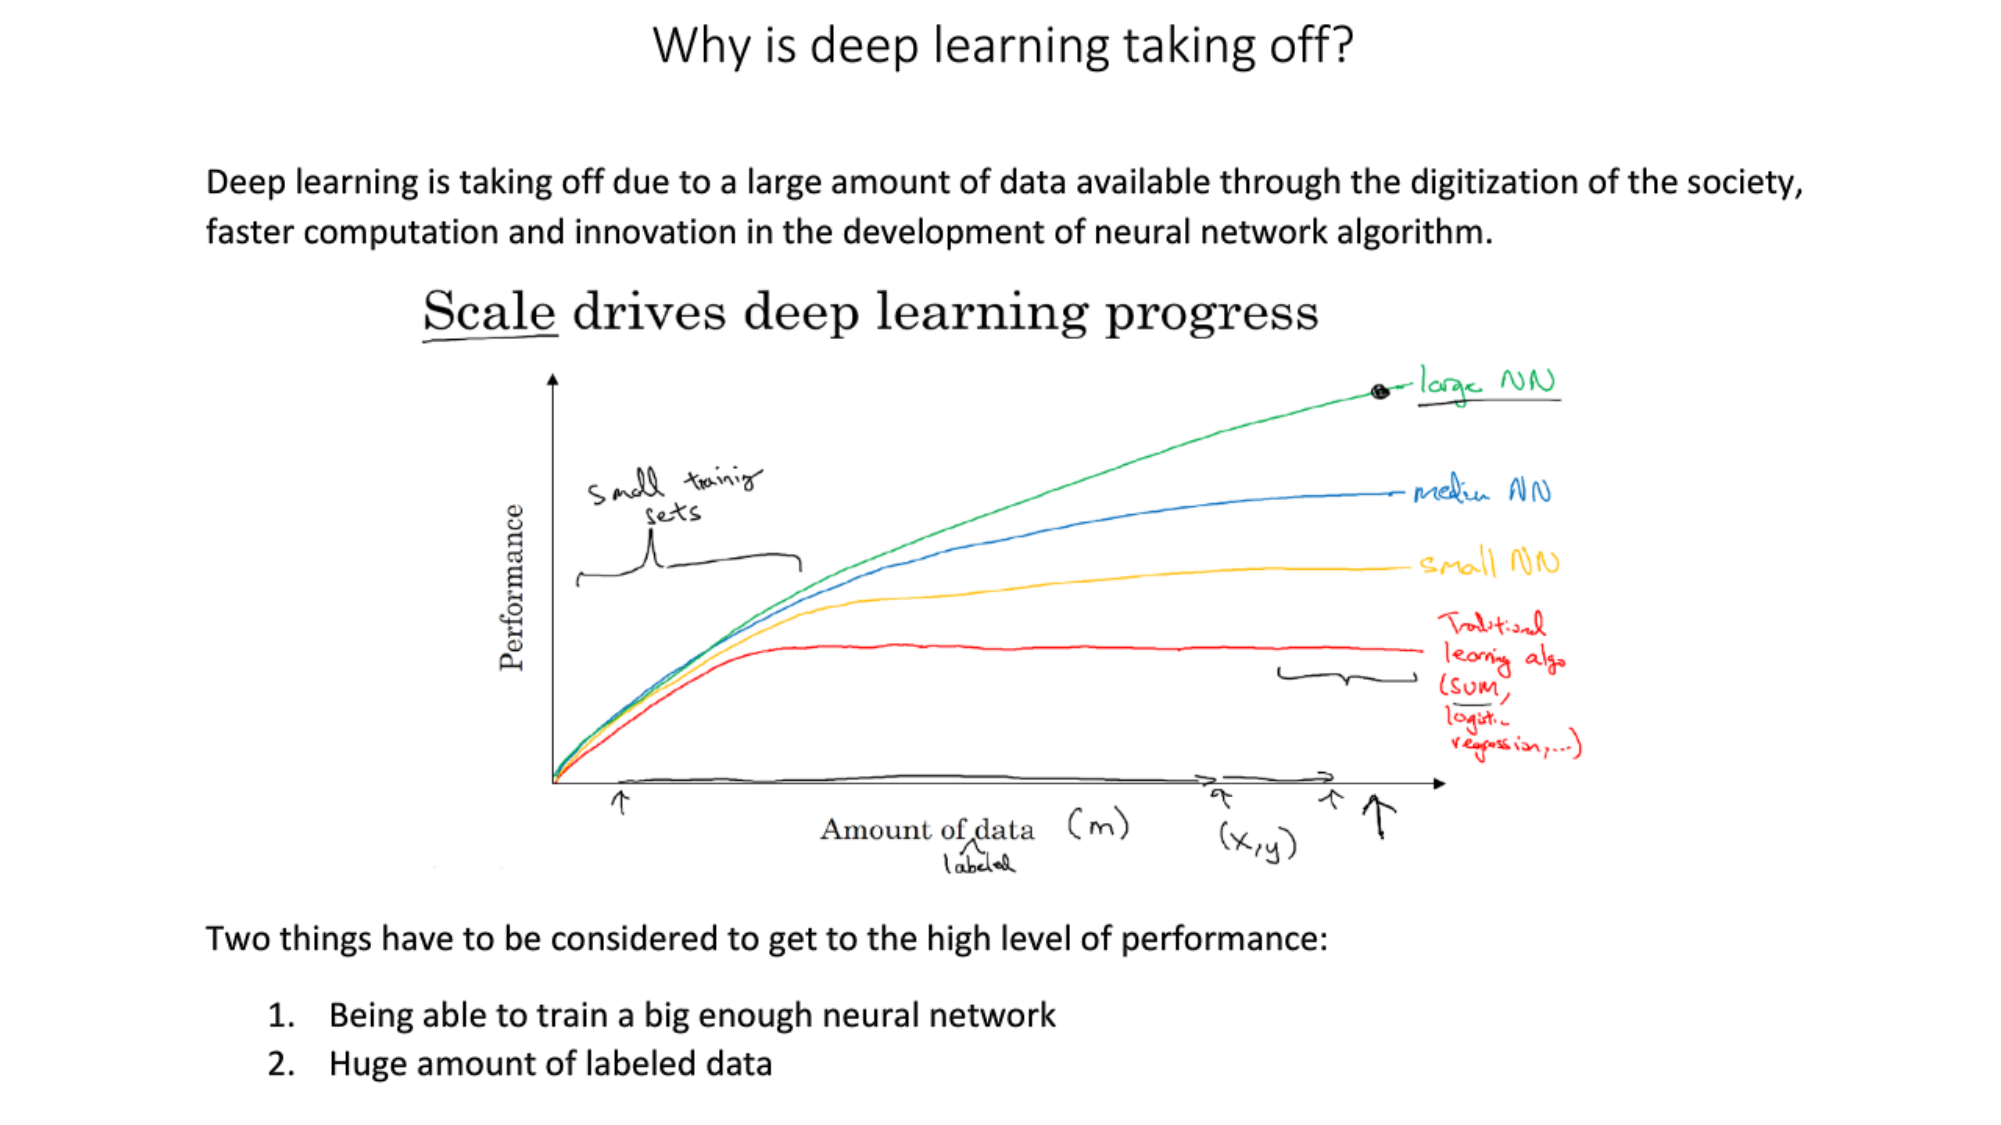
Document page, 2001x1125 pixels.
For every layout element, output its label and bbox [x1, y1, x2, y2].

picture [174, 9, 1825, 1116]
